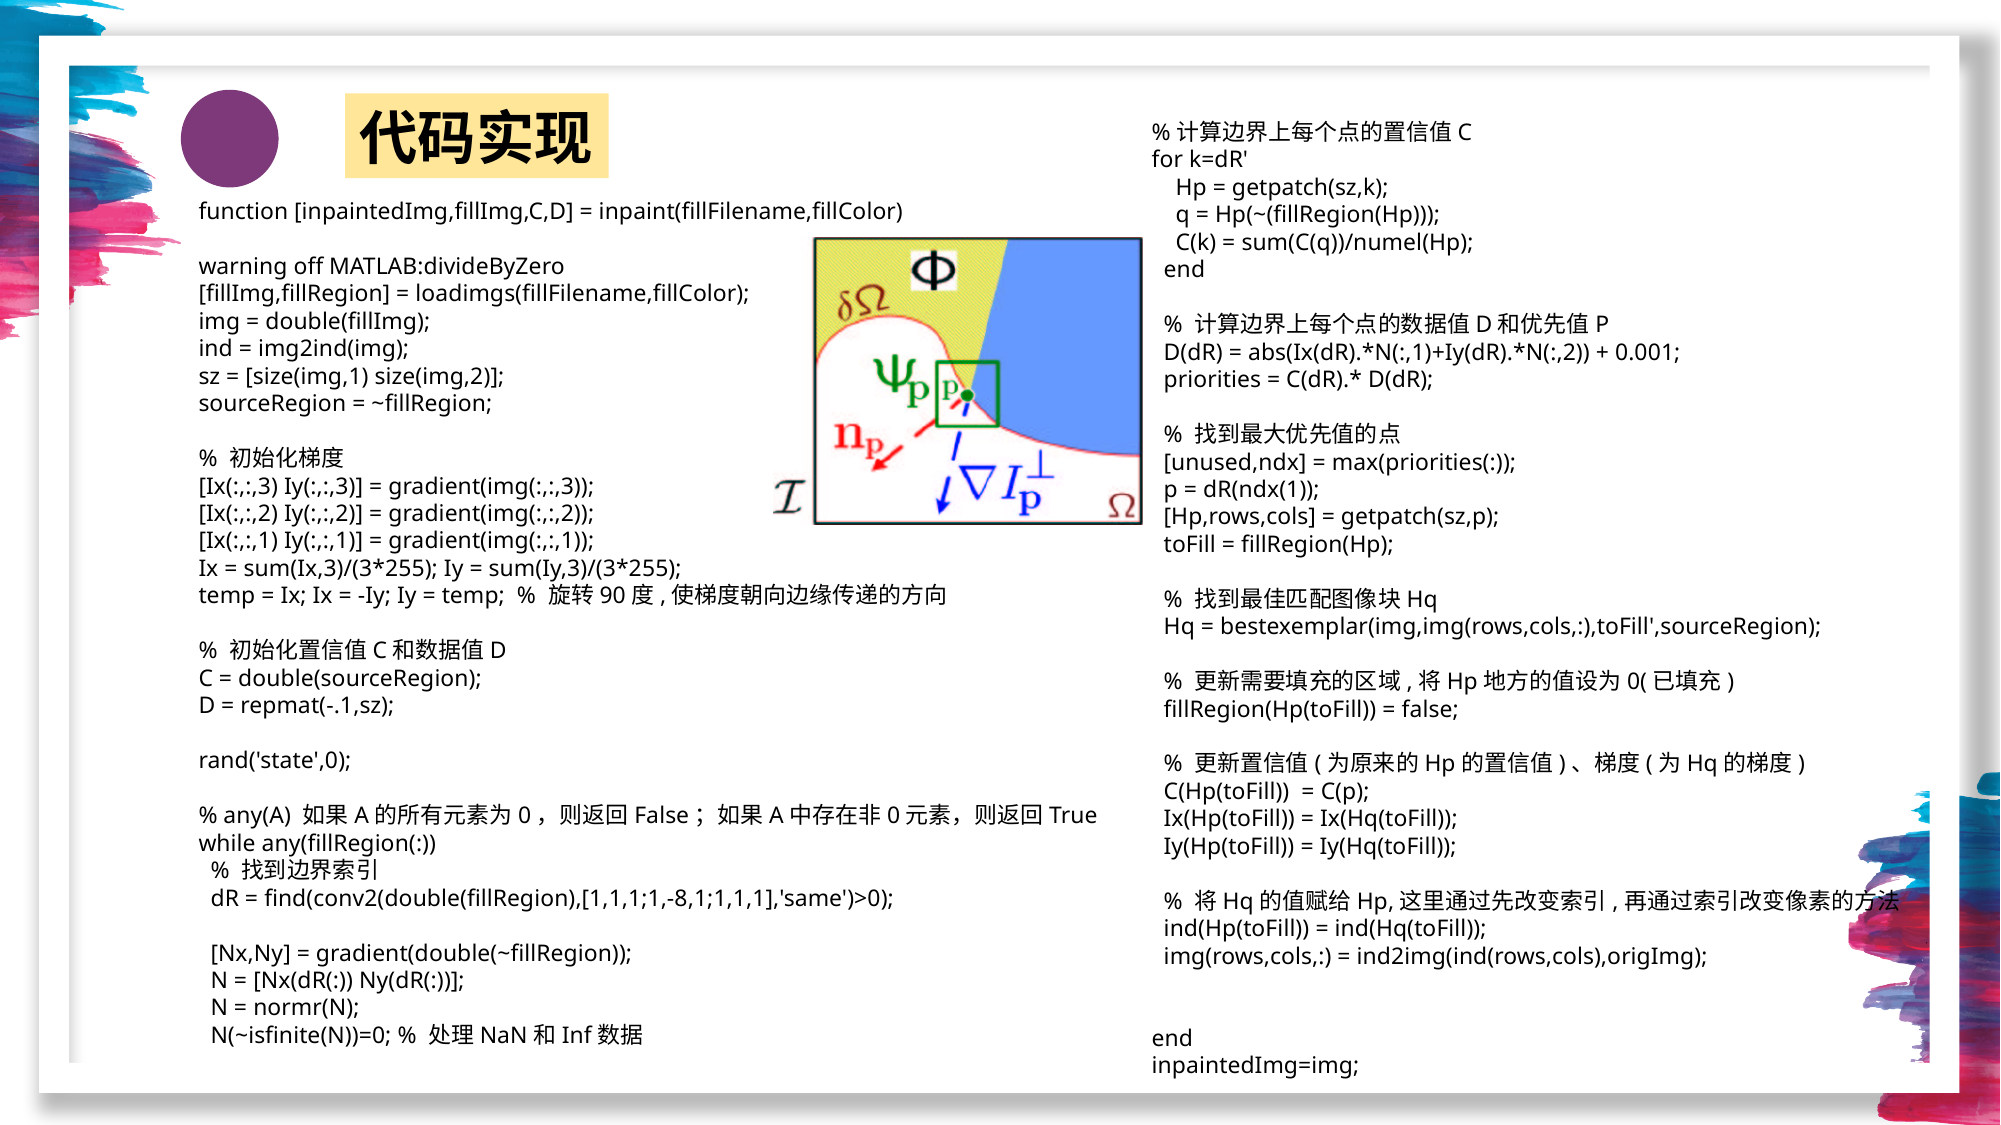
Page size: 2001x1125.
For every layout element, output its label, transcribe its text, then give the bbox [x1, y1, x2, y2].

text_box [181, 88, 280, 189]
picture [732, 206, 1177, 545]
text_box 代码实现 [345, 93, 609, 179]
picture [0, 0, 181, 341]
text_box [38, 341, 1848, 1094]
text_box function [inpaintedImg,fillImg,C,D] = inpaint(fillFilename,fillColor) warning off MATLAB:divideByZero [fillImg,fillRegion] = loadimgs(fillFilename,fillColor); img = double(fillImg); ind = img2ind(img); sz = [size(img,1) size(img,2)]; sourceRegion = ~fillRegion; % 初始化梯度 [Ix(:,:,3) Iy(:,:,3)] = gradient(img(:,:,3)); [Ix(:,:,2) Iy(:,:,2)] = gradient(img(:,:,2)); [Ix(:,:,1) Iy(:,:,1)] = gradient(img(:,:,1)); Ix = sum(Ix,3)/(3*255); Iy = sum(Iy,3)/(3*255); temp = Ix; Ix = -Iy; Iy = temp; % 旋转90度,使梯度朝向边缘传递的方向 % 初始化置信值C和数据值D C = double(sourceRegion); D = repmat(-.1,sz); rand('state',0); % any(A) 如果A的所有元素为0，则返回False；如果A中存在非0元素，则返回True while any(fillRegion(:)) % 找到边界索引 dR = find(conv2(double(fillRegion),[1,1,1;1,-8,1;1,1,1],'same')>0); [Nx,Ny] = gradient(double(~fillRegion)); N = [Nx(dR(:)) Ny(dR(:))]; N = normr(N); N(~isfinite(N))=0; % 处理NaN和Inf数据 [183, 189, 1119, 1056]
text_box %计算边界上每个点的置信值C for k=dR' Hp = getpatch(sz,k); q = Hp(~(fillRegion(Hp))); C(k) = sum(C(q))/numel(Hp); end % 计算边界上每个点的数据值D和优先值P D(dR) = abs(Ix(dR).*N(:,1)+Iy(dR).*N(:,2)) + 0.001; priorities = C(dR).* D(dR); % 找到最大优先值的点 [unused,ndx] = max(priorities(:)); p = dR(ndx(1)); [Hp,rows,cols] = getpatch(sz,p); toFill = fillRegion(Hp); % 找到最佳匹配图像块Hq Hq = bestexemplar(img,img(rows,cols,:),toFill',sourceRegion); % 更新需要填充的区域,将Hp地方的值设为0(已填充) fillRegion(Hp(toFill)) = false; % 更新置信值(为原来的Hp的置信值)、梯度(为Hq的梯度) C(Hp(toFill)) = C(p); Ix(Hp(toFill)) = Ix(Hq(toFill)); Iy(Hp(toFill)) = Iy(Hq(toFill)); % 将Hq的值赋给Hp,这里通过先改变索引,再通过索引改变像素的方法 ind(Hp(toFill)) = ind(Hq(toFill)); img(rows,cols,:) = ind2img(ind(rows,cols),origImg); end inpaintedImg=img; [1136, 110, 1915, 1086]
picture [1848, 760, 2000, 1125]
text_box [181, 35, 1960, 760]
